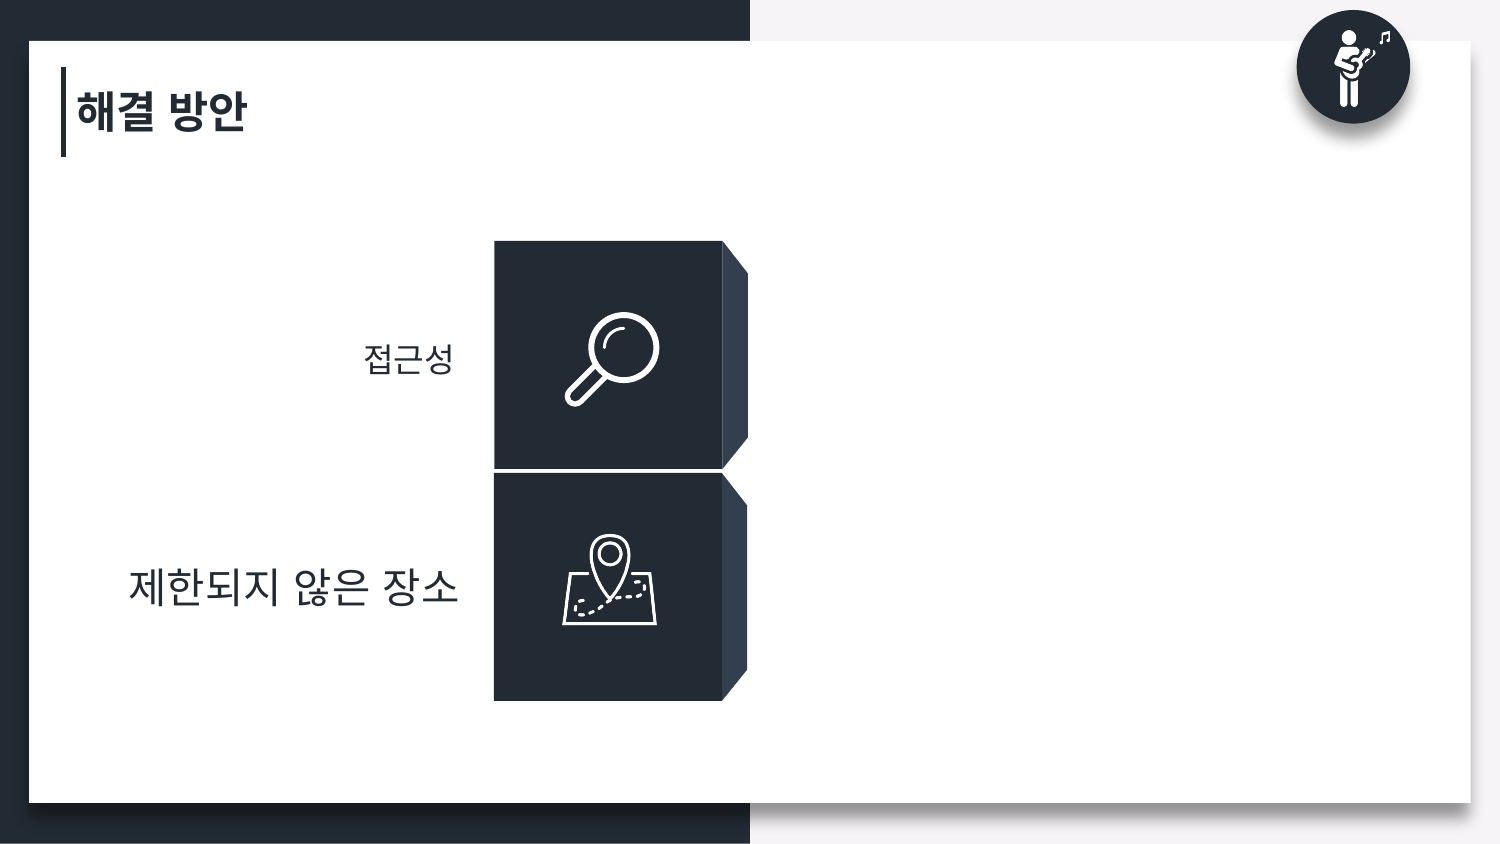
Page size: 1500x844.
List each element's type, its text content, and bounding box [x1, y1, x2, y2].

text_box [1303, 14, 1410, 123]
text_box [564, 312, 660, 407]
text_box 접근성 [348, 331, 470, 387]
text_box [494, 240, 748, 469]
text_box 제한되지 않은 장소 [113, 554, 475, 620]
text_box 해결 방안 [61, 76, 265, 145]
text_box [493, 472, 748, 702]
picture [562, 532, 657, 627]
